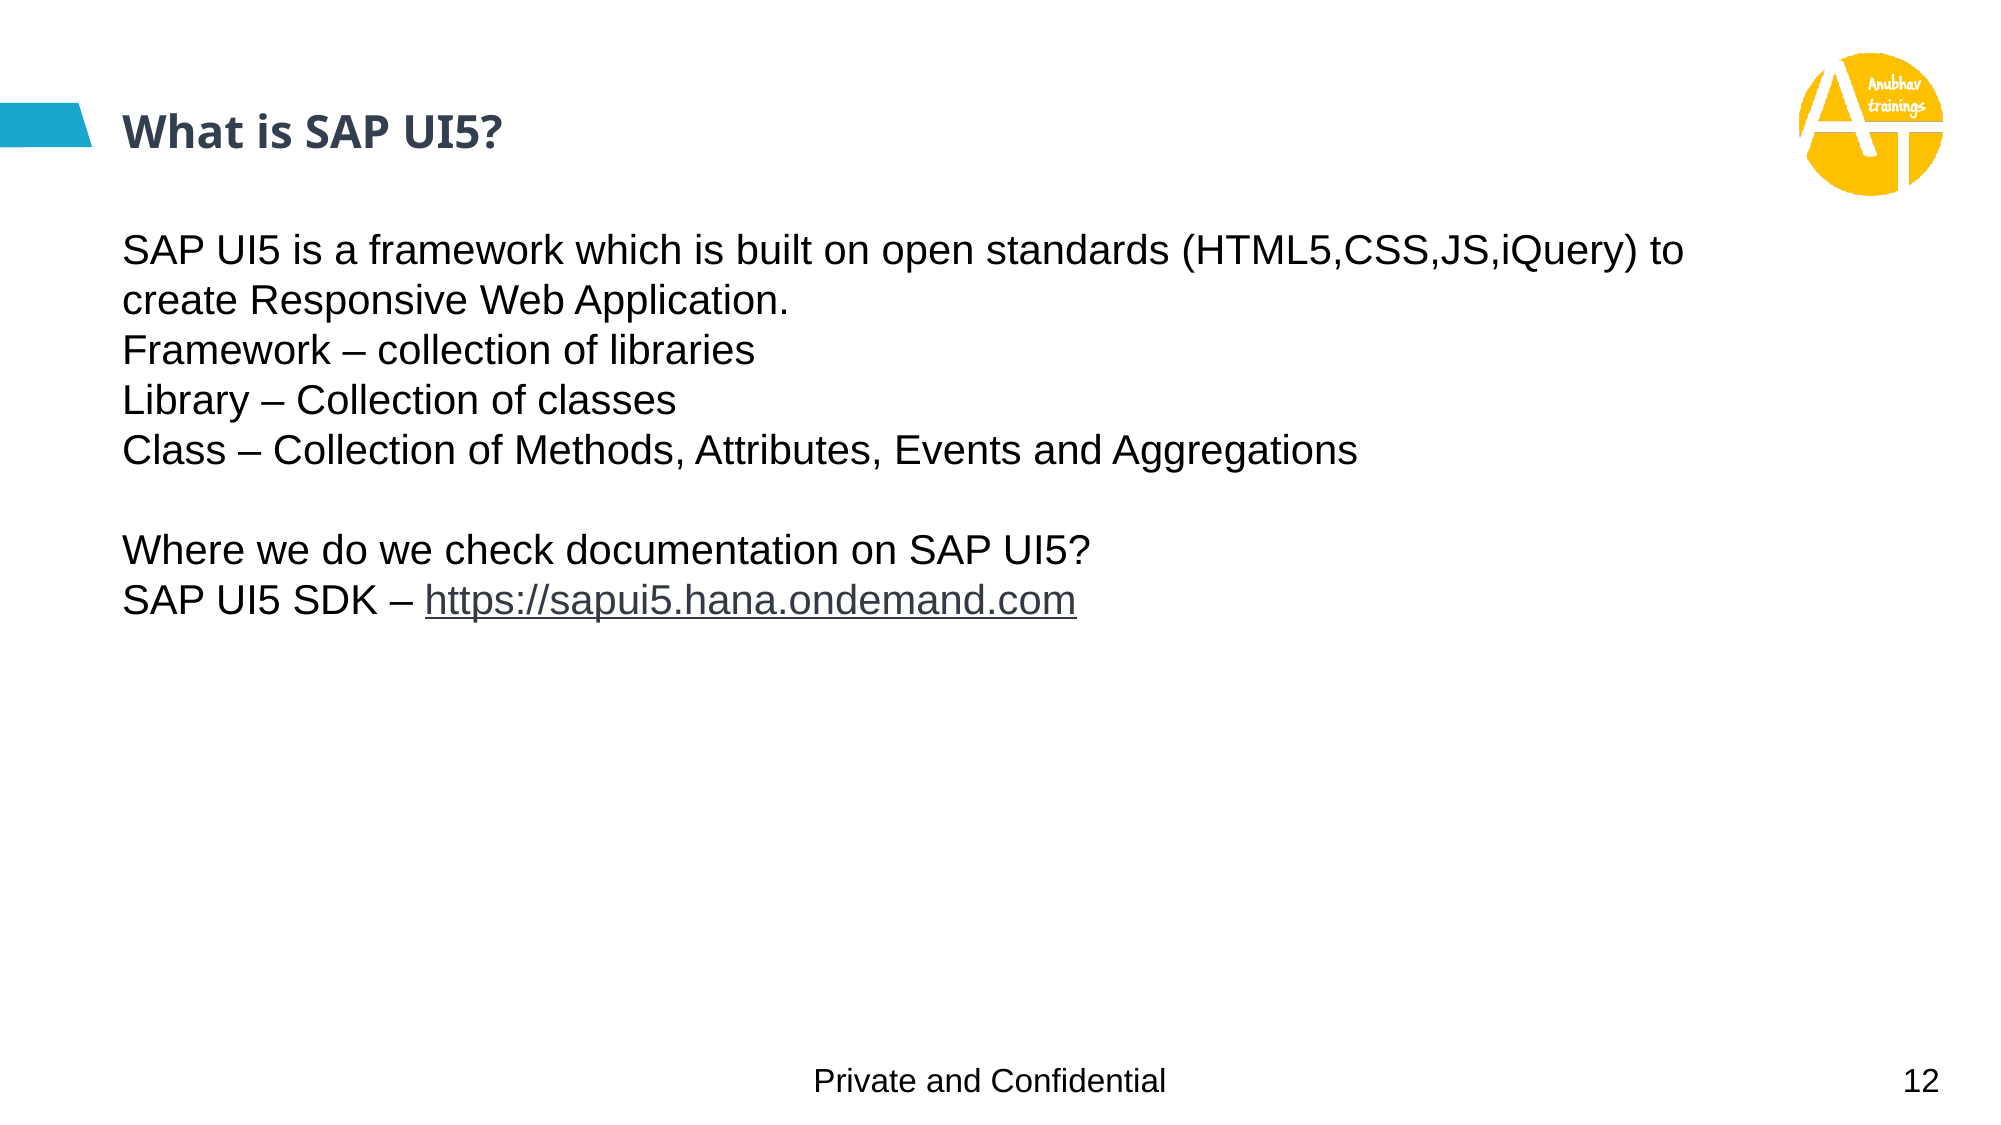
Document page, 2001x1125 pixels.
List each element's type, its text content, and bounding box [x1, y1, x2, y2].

text_box SAP UI5 is a framework which is built on open standards (HTML5,CSS,JS,iQuery) to create Responsive Web Application. Framework – collection of libraries Library – Collection of classes Class – Collection of Methods, Attributes, Events and Aggregations Where we do we check documentation on SAP UI5? SAP UI5 SDK – https://sapui5.hana.ondemand.com [107, 215, 1715, 681]
title What is SAP UI5? [107, 81, 1833, 187]
picture [1784, 43, 1951, 208]
